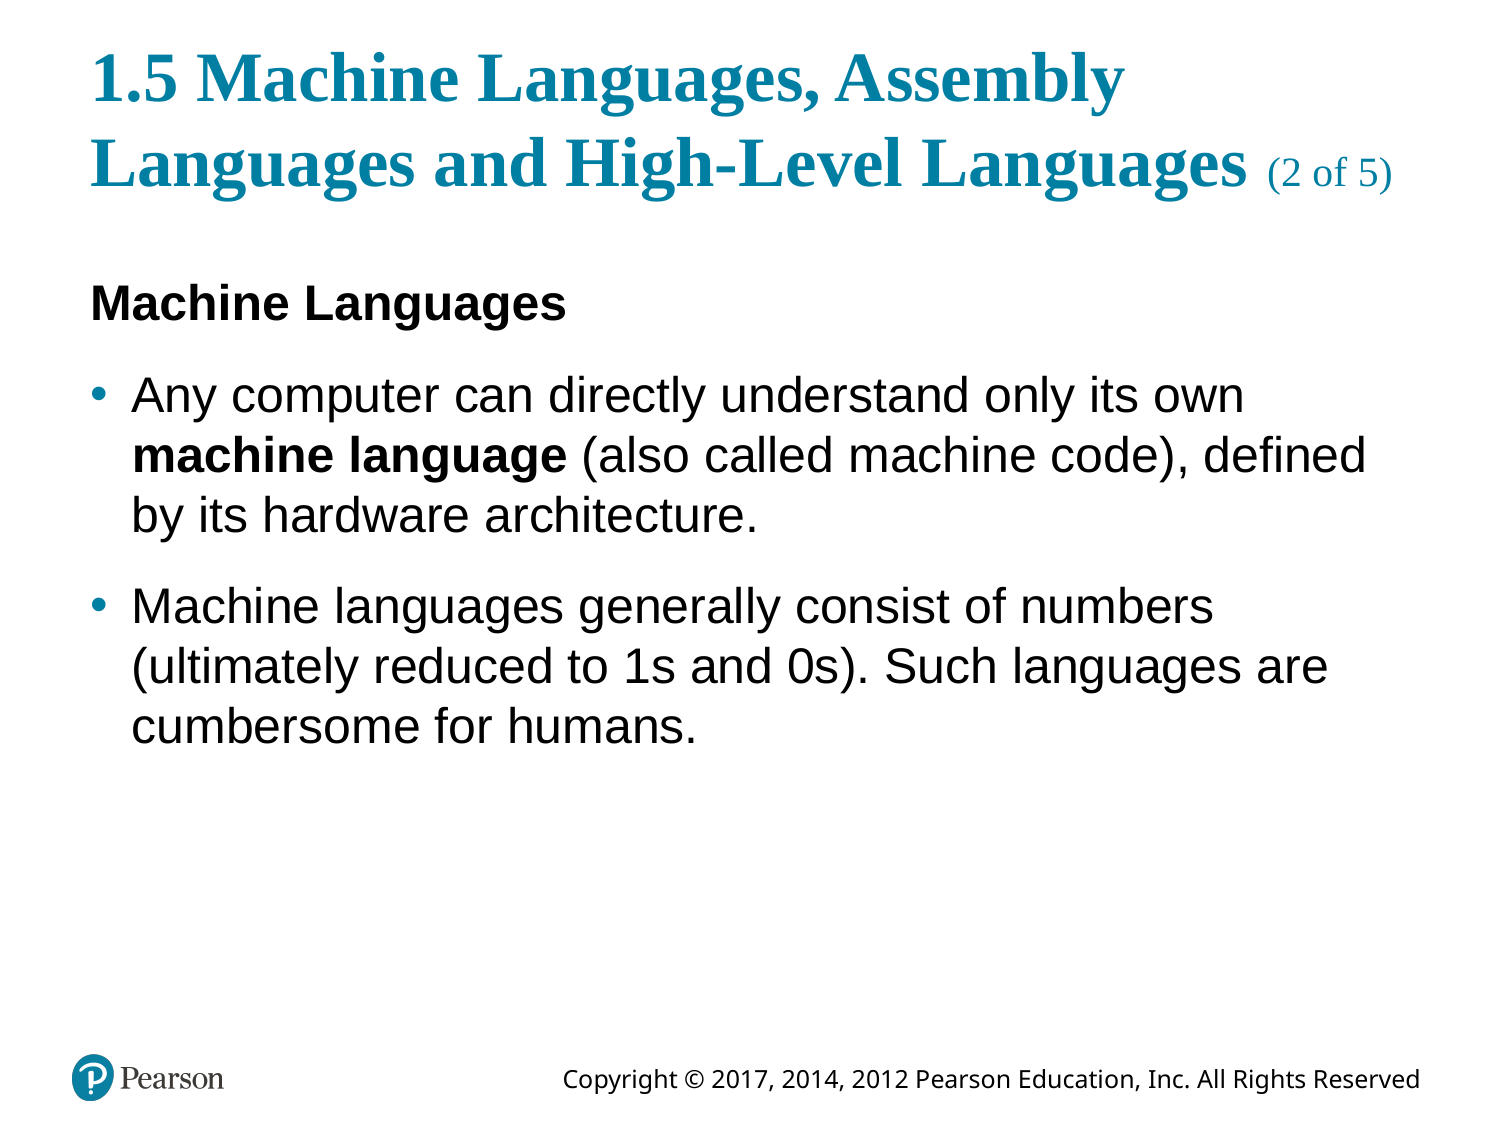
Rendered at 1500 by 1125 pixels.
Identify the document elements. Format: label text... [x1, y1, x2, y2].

picture [72, 1087, 83, 1101]
list Machine Languages Any computer can directly understand only its own machine language (also called machine code), defined by its hardware architecture. Machine languages generally consist of numbers (ultimately reduced to 1s and 0s). Such languages are cumbersome for humans. [75, 262, 1425, 1005]
picture [80, 1063, 106, 1088]
picture [98, 1054, 224, 1101]
picture [72, 1054, 88, 1070]
title 1.5 Machine Languages, Assembly Languages and High-Level Languages (2 of 5) [75, 35, 1425, 216]
